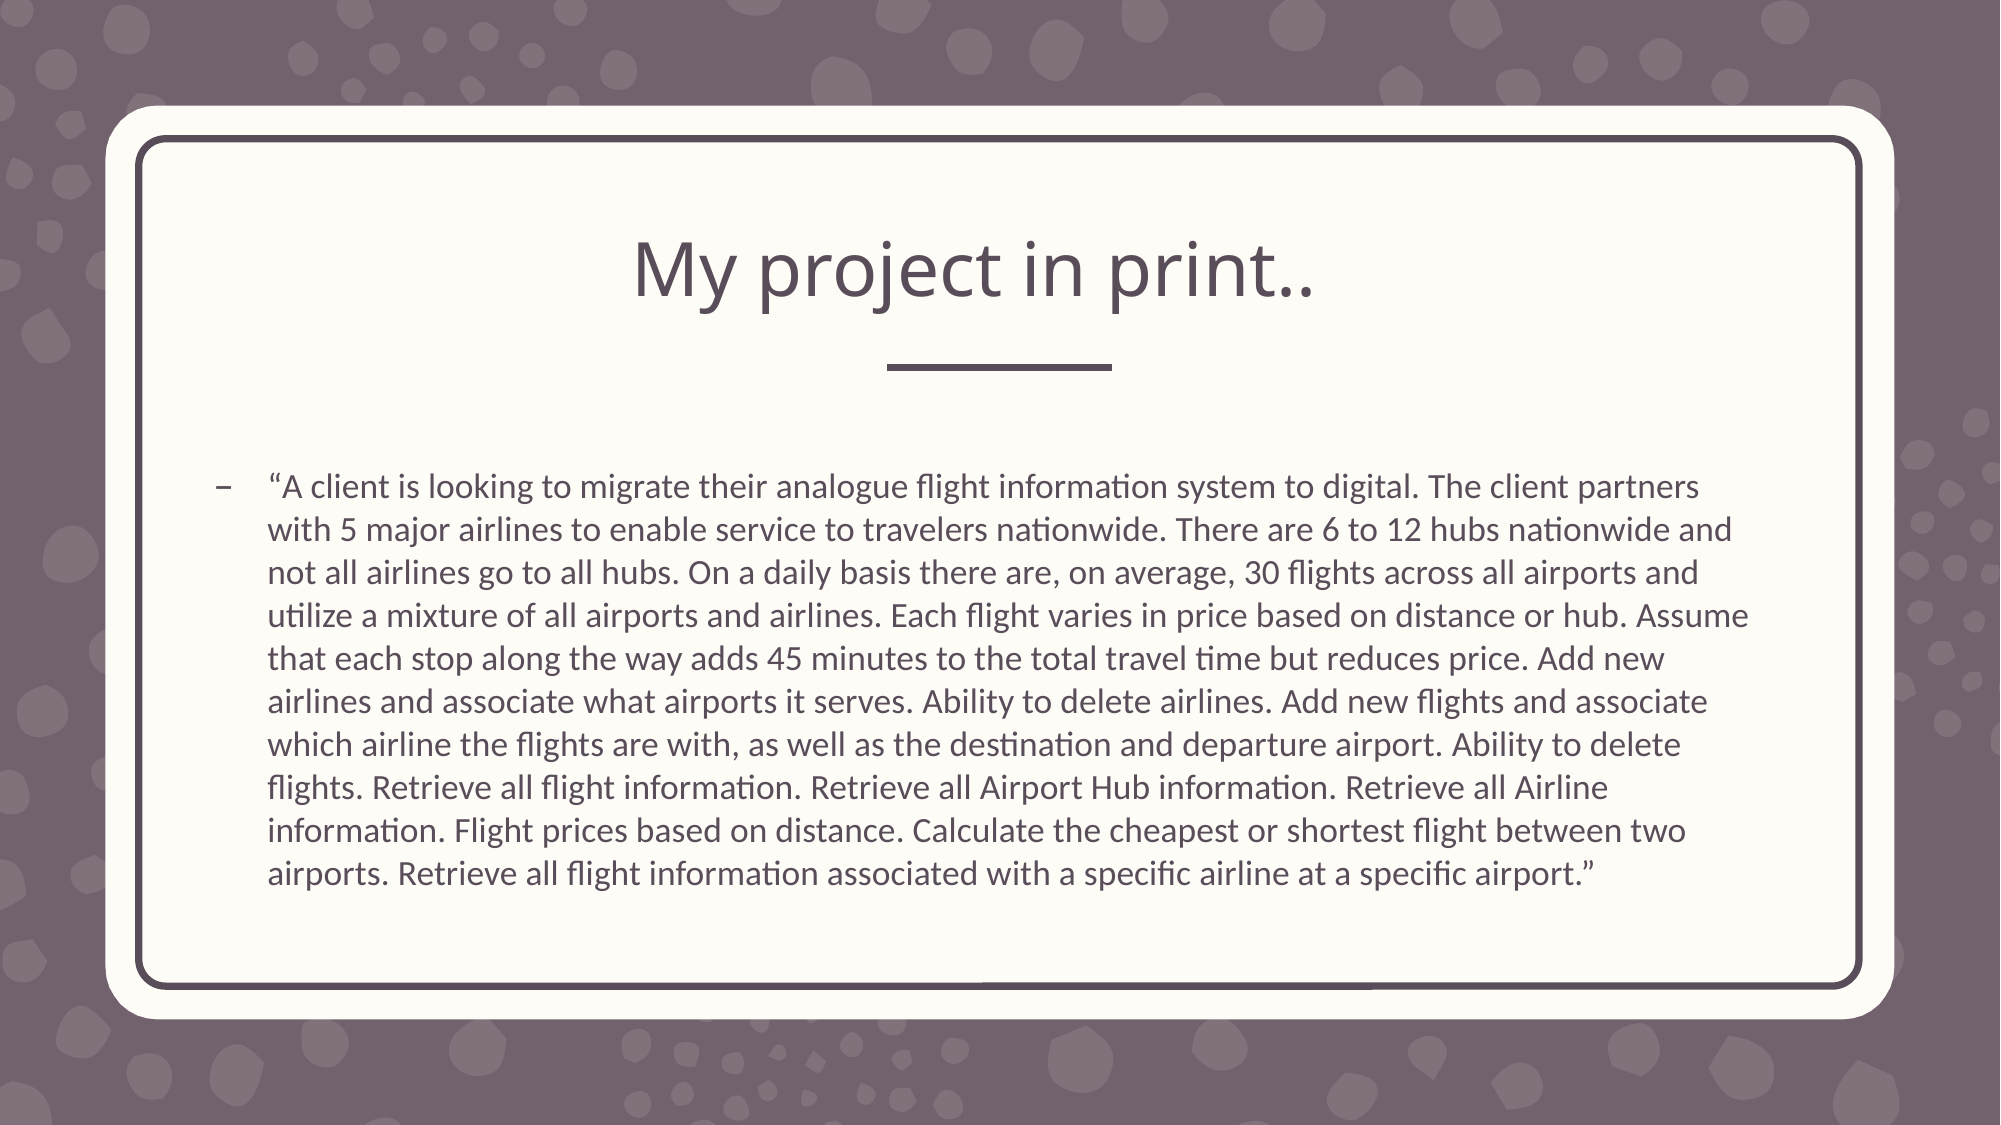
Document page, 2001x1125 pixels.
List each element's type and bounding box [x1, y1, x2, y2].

text_box [0, 0, 2000, 1125]
